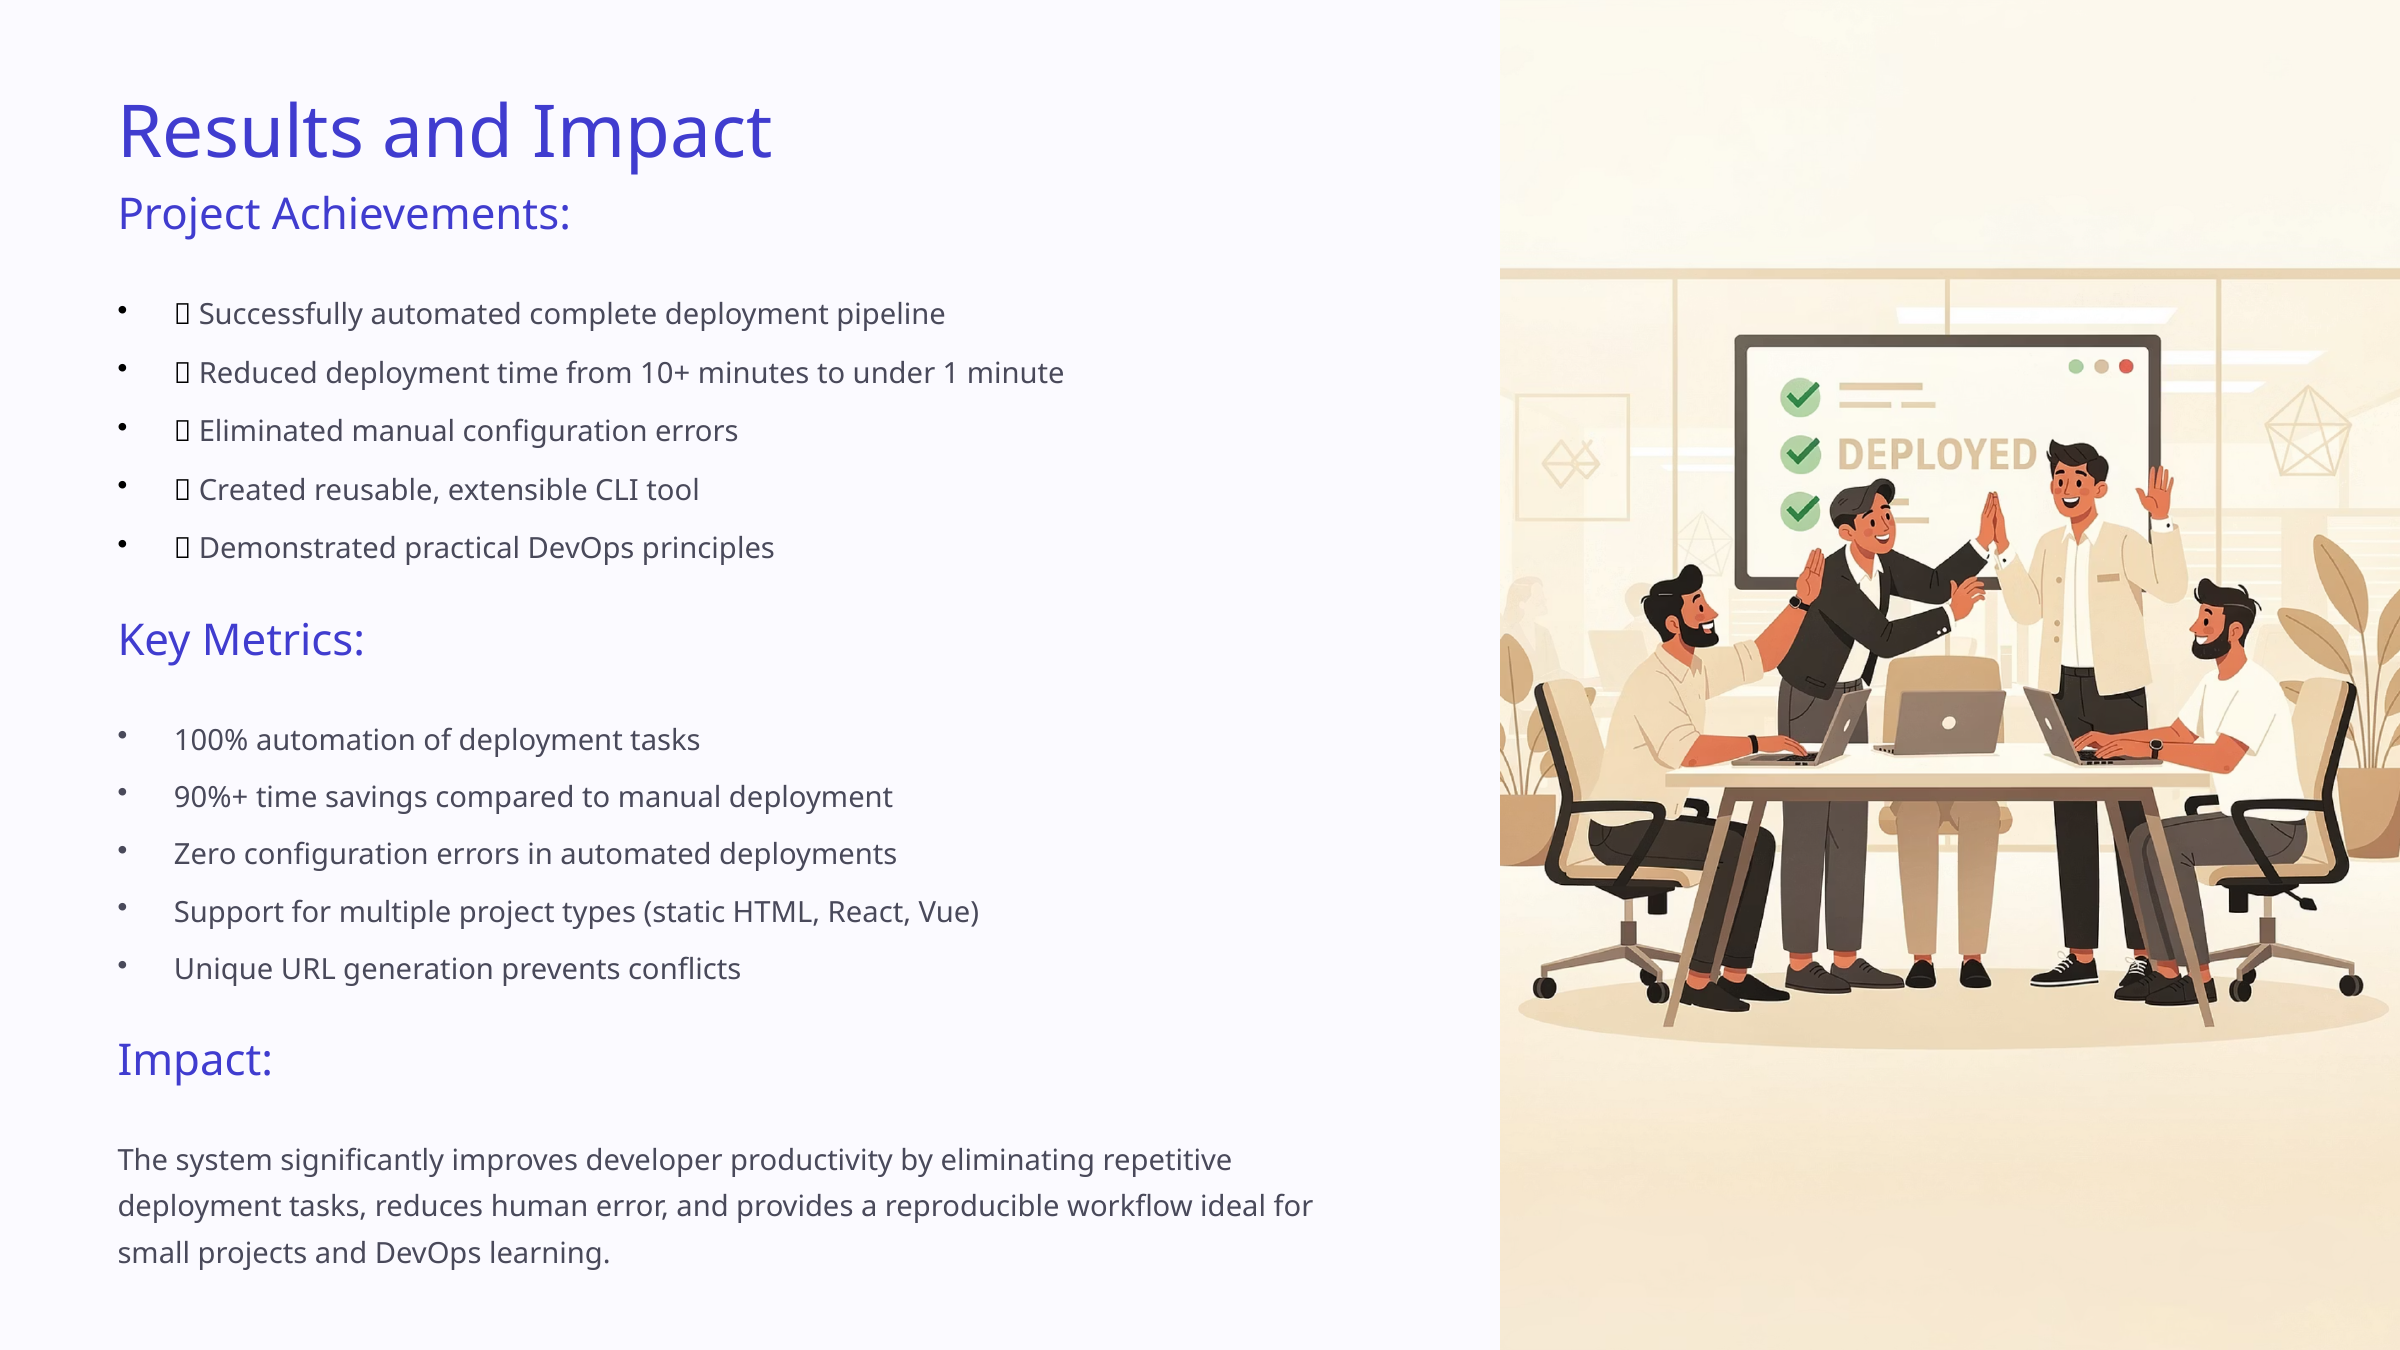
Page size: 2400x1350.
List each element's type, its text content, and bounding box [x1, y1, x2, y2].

text_box Support for multiple project types (static HTML, React, Vue) [117, 881, 1383, 929]
text_box 100% automation of deployment tasks [117, 709, 1383, 757]
text_box Project Achievements: [117, 184, 618, 240]
text_box ✅ Eliminated manual configuration errors [117, 400, 1383, 449]
text_box 90%+ time savings compared to manual deployment [117, 766, 1383, 814]
text_box Impact: [117, 1029, 559, 1085]
picture [1499, 0, 2400, 1350]
text_box Results and Impact [117, 80, 853, 173]
text_box Zero configuration errors in automated deployments [117, 823, 1383, 871]
text_box The system significantly improves developer productivity by eliminating repetitive deployment tasks, reduces human error, and provides a reproducible workflow ideal for small projects and DevOps learning. [117, 1128, 1383, 1270]
text_box ✅ Successfully automated complete deployment pipeline [117, 283, 1383, 332]
text_box ✅ Demonstrated practical DevOps principles [117, 517, 1383, 567]
text_box Unique URL generation prevents conflicts [117, 938, 1383, 986]
text_box ✅ Created reusable, extensible CLI tool [117, 459, 1383, 508]
text_box ✅ Reduced deployment time from 10+ minutes to under 1 minute [117, 342, 1383, 391]
text_box Key Metrics: [117, 610, 559, 666]
